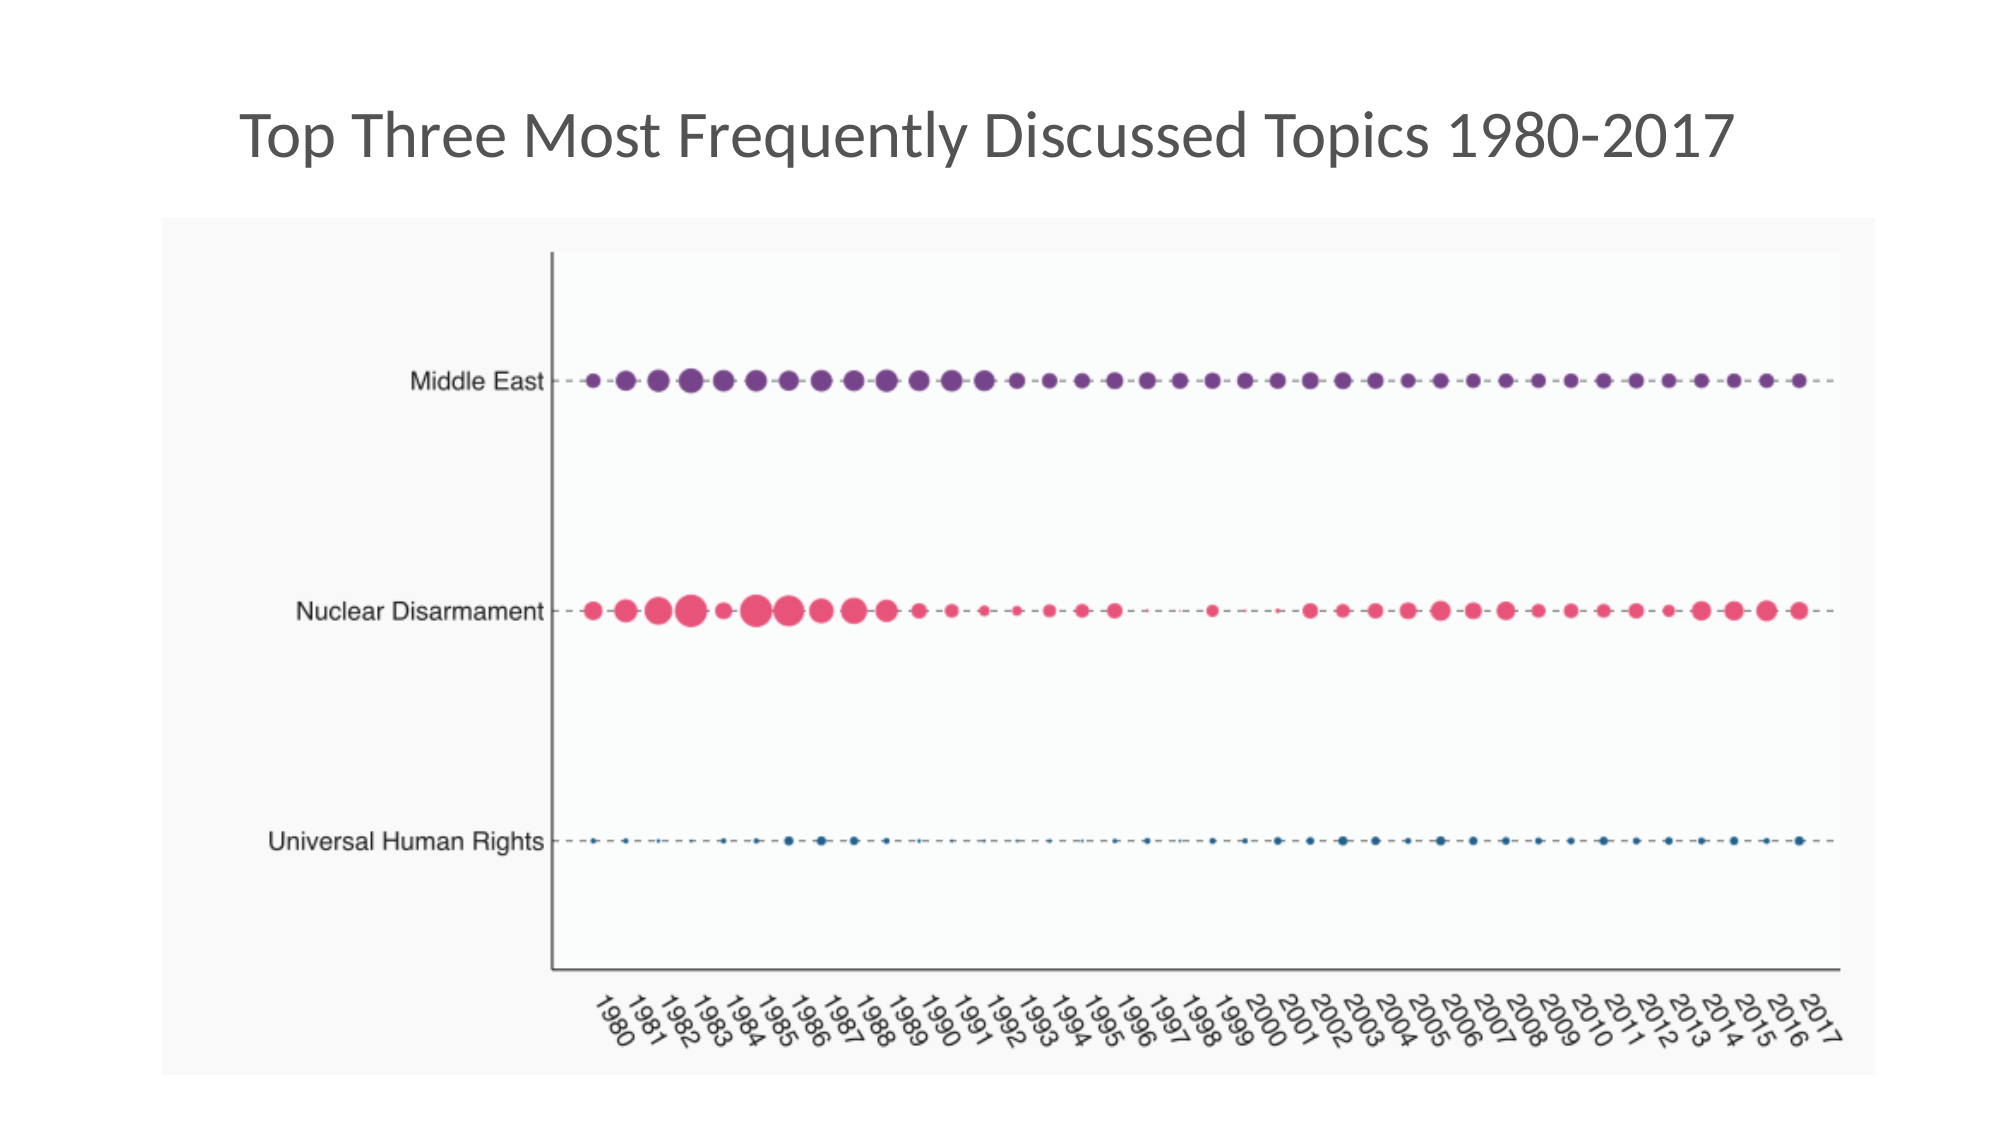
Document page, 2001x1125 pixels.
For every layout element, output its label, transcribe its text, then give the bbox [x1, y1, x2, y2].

picture [162, 218, 1875, 1075]
text_box Top Three Most Frequently Discussed Topics 1980-2017 [119, 69, 1858, 203]
